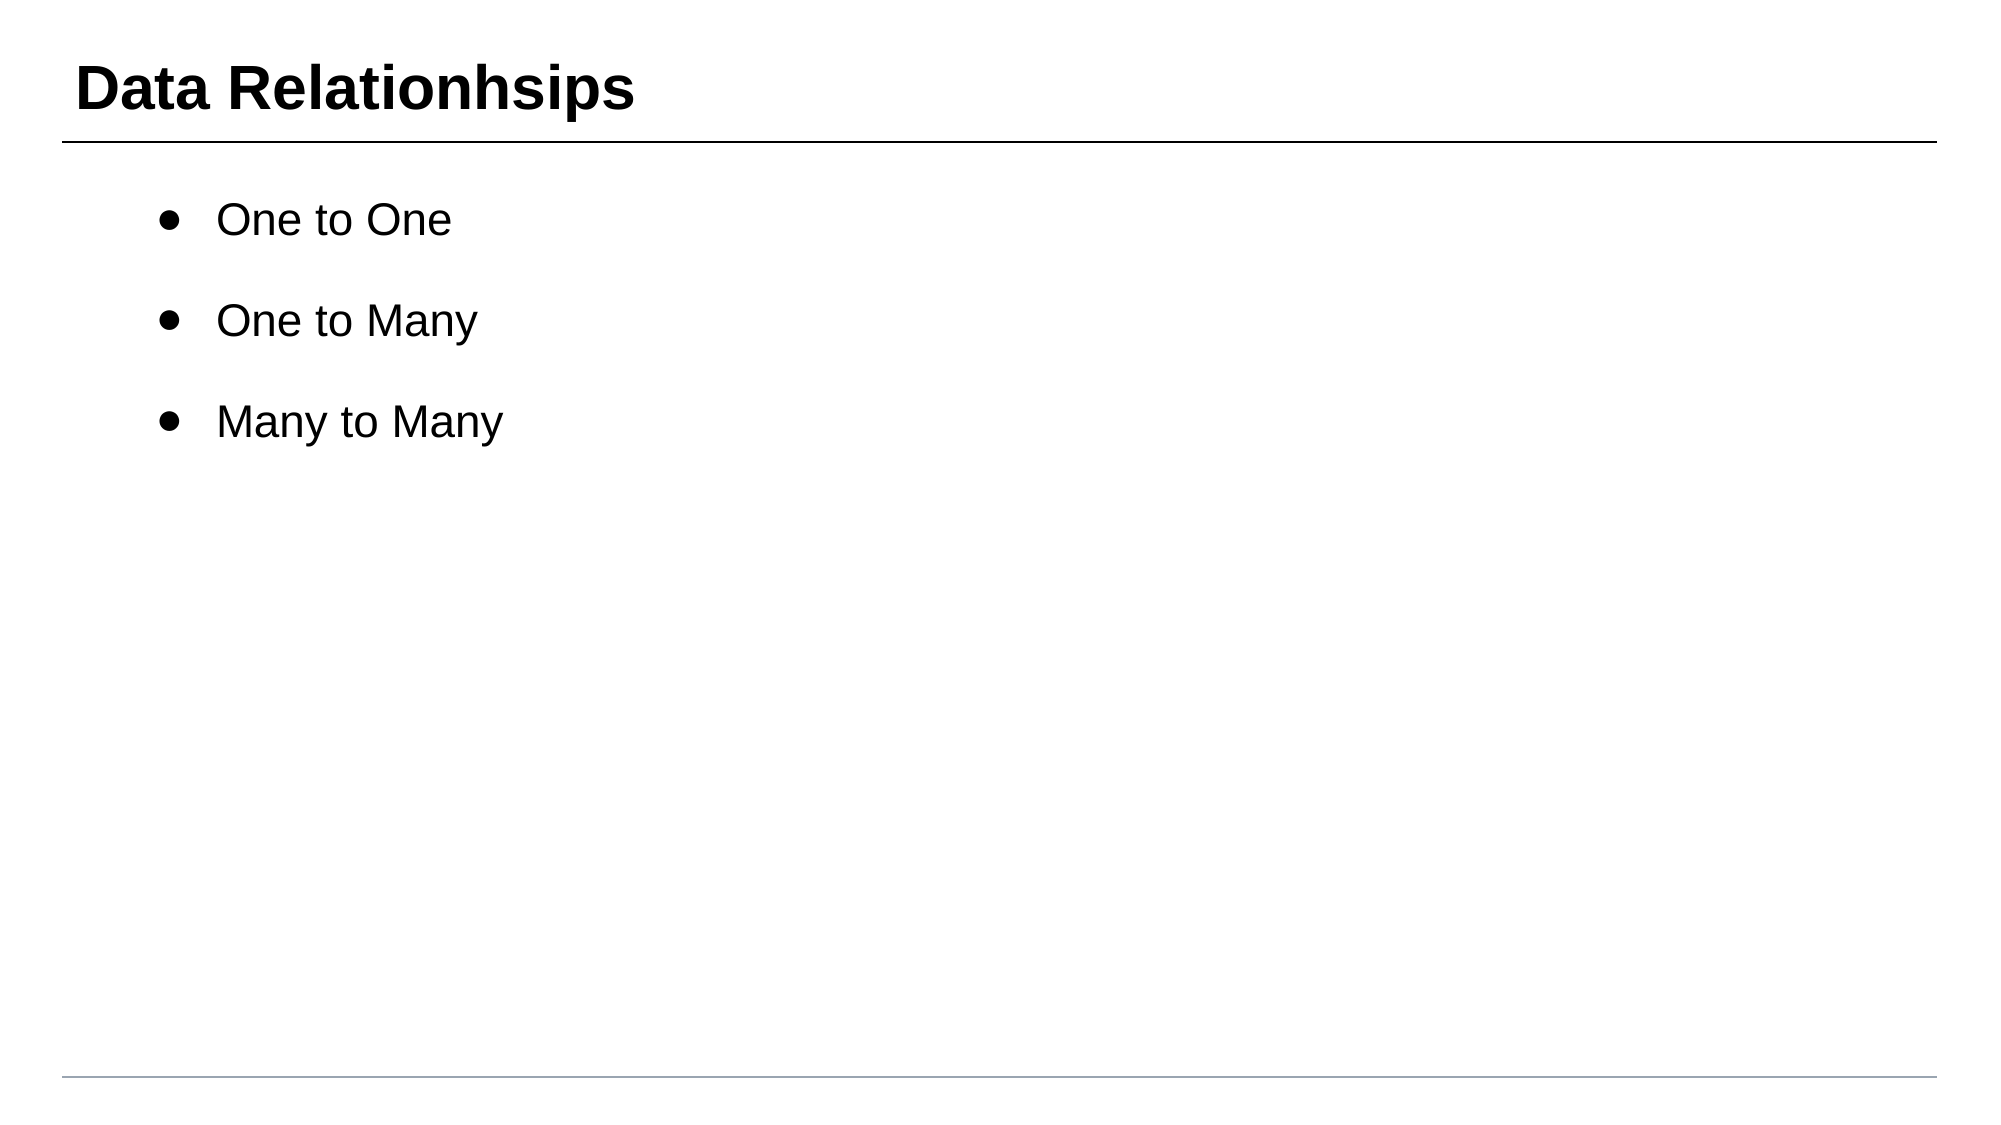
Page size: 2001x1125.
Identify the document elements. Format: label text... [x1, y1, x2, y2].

list One to One One to Many Many to Many [66, 182, 1756, 524]
title Data Relationhsips [0, 49, 2000, 129]
